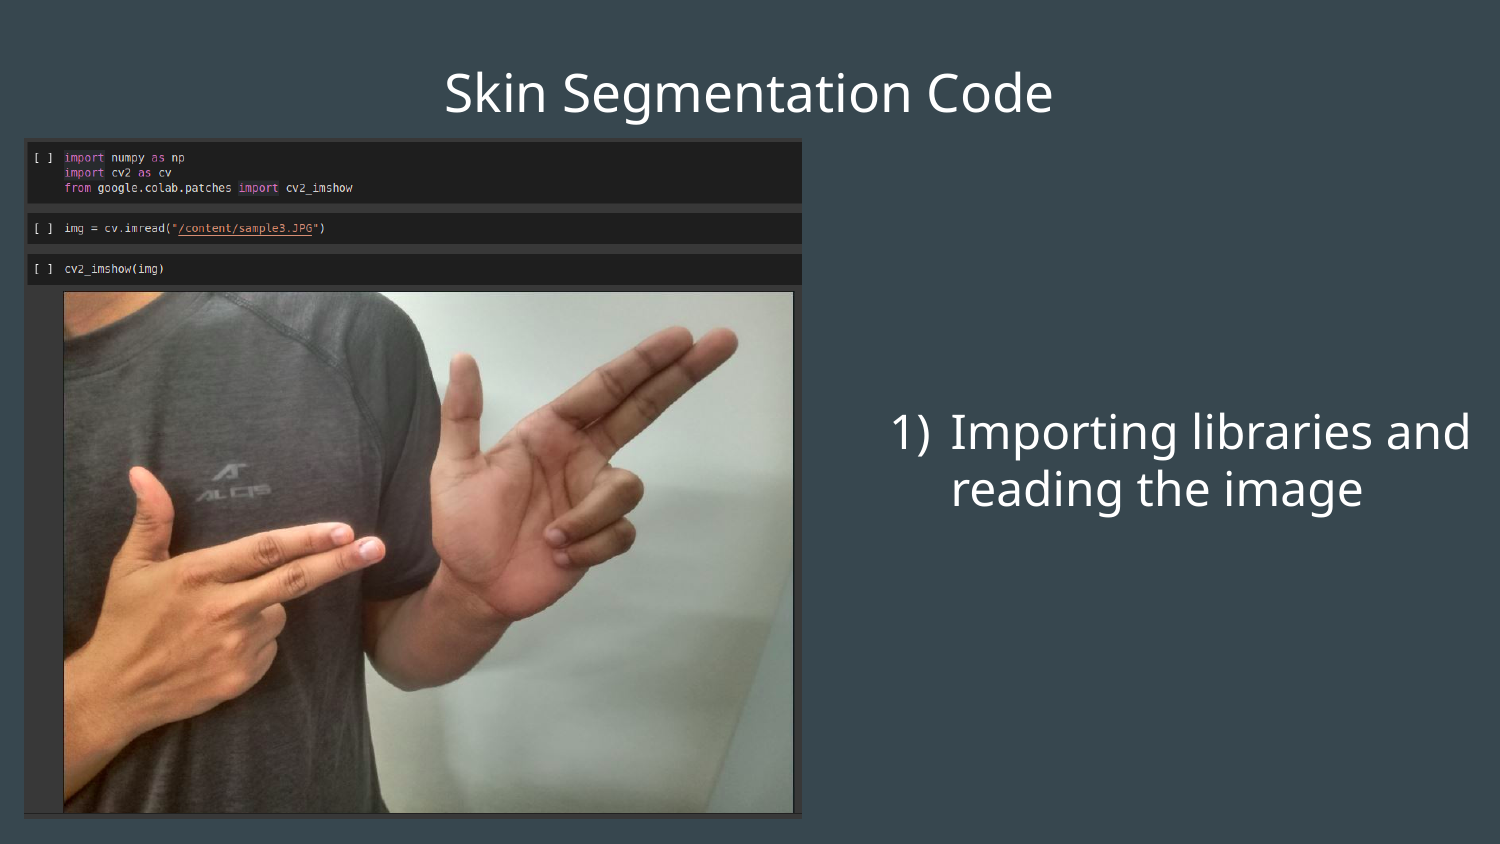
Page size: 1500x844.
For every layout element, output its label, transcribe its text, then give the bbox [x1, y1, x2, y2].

text_box Importing libraries and reading the image [860, 386, 1500, 532]
title Skin Segmentation Code [51, 44, 1449, 139]
picture [24, 137, 802, 819]
